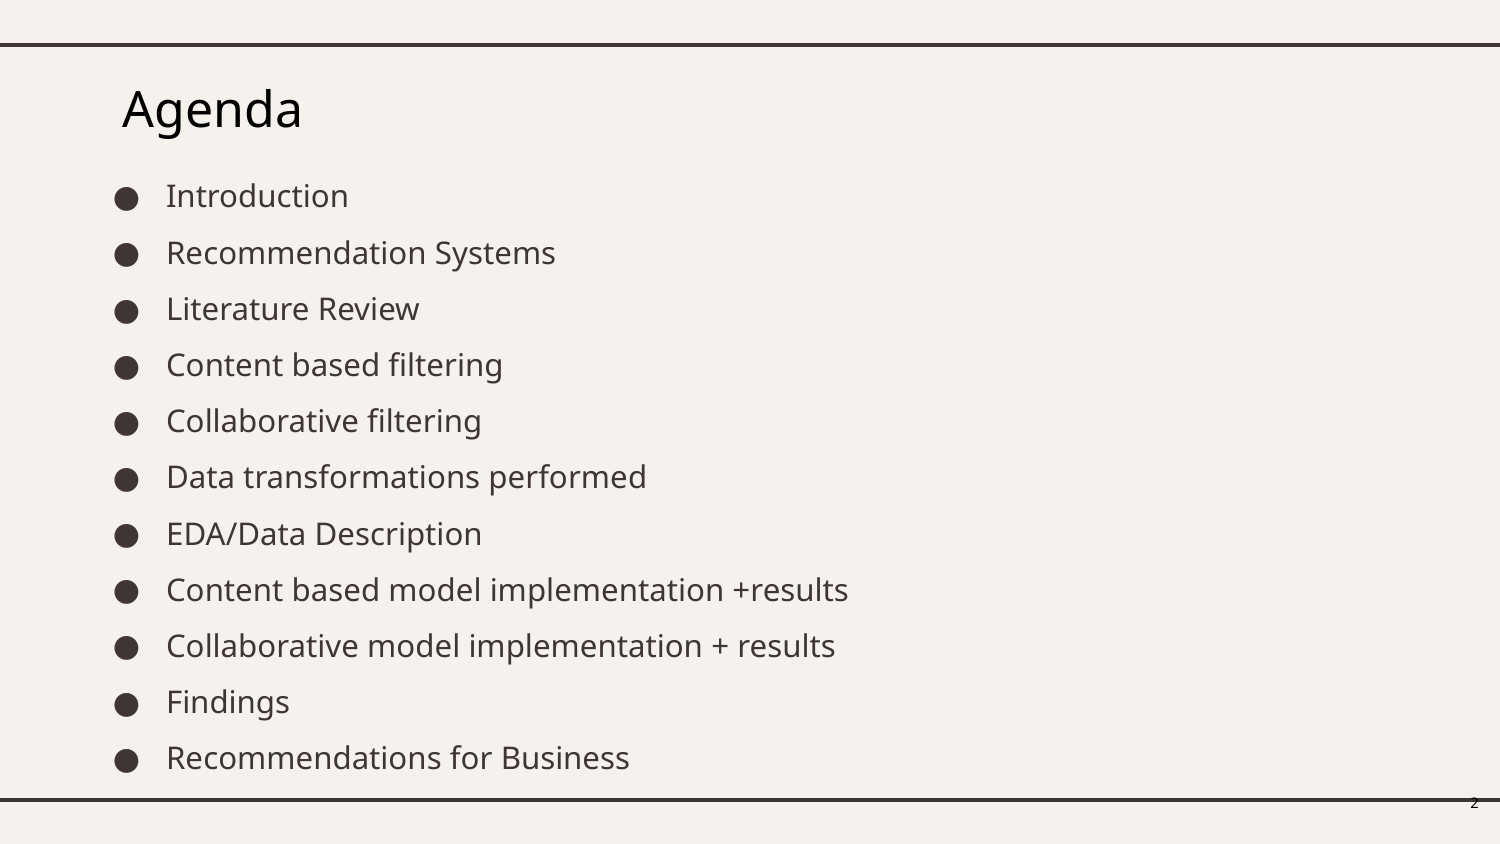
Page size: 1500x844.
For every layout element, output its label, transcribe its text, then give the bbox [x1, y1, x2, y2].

slide_number 2 [1403, 779, 1494, 844]
subtitle Introduction Recommendation Systems Literature Review Content based filtering Collaborative filtering Data transformations performed EDA/Data Description Content based model implementation +results Collaborative model implementation + results Findings Recommendations for Business [76, 102, 1449, 832]
title Agenda [107, 62, 813, 157]
